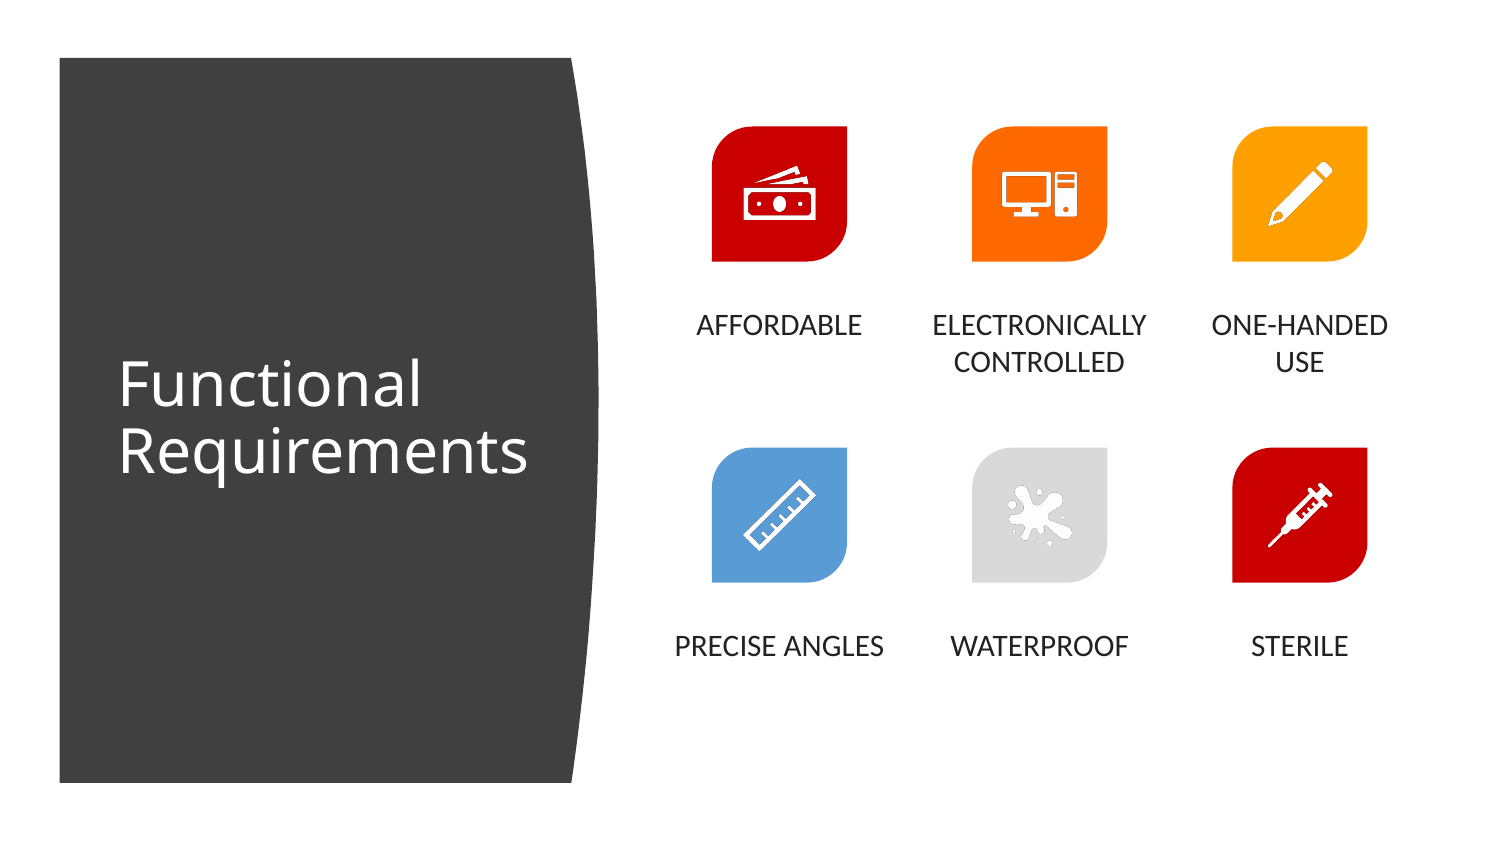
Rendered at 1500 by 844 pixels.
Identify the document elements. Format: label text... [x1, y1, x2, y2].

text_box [668, 126, 1411, 714]
text_box [59, 57, 599, 783]
title Functional Requirements [106, 124, 552, 715]
